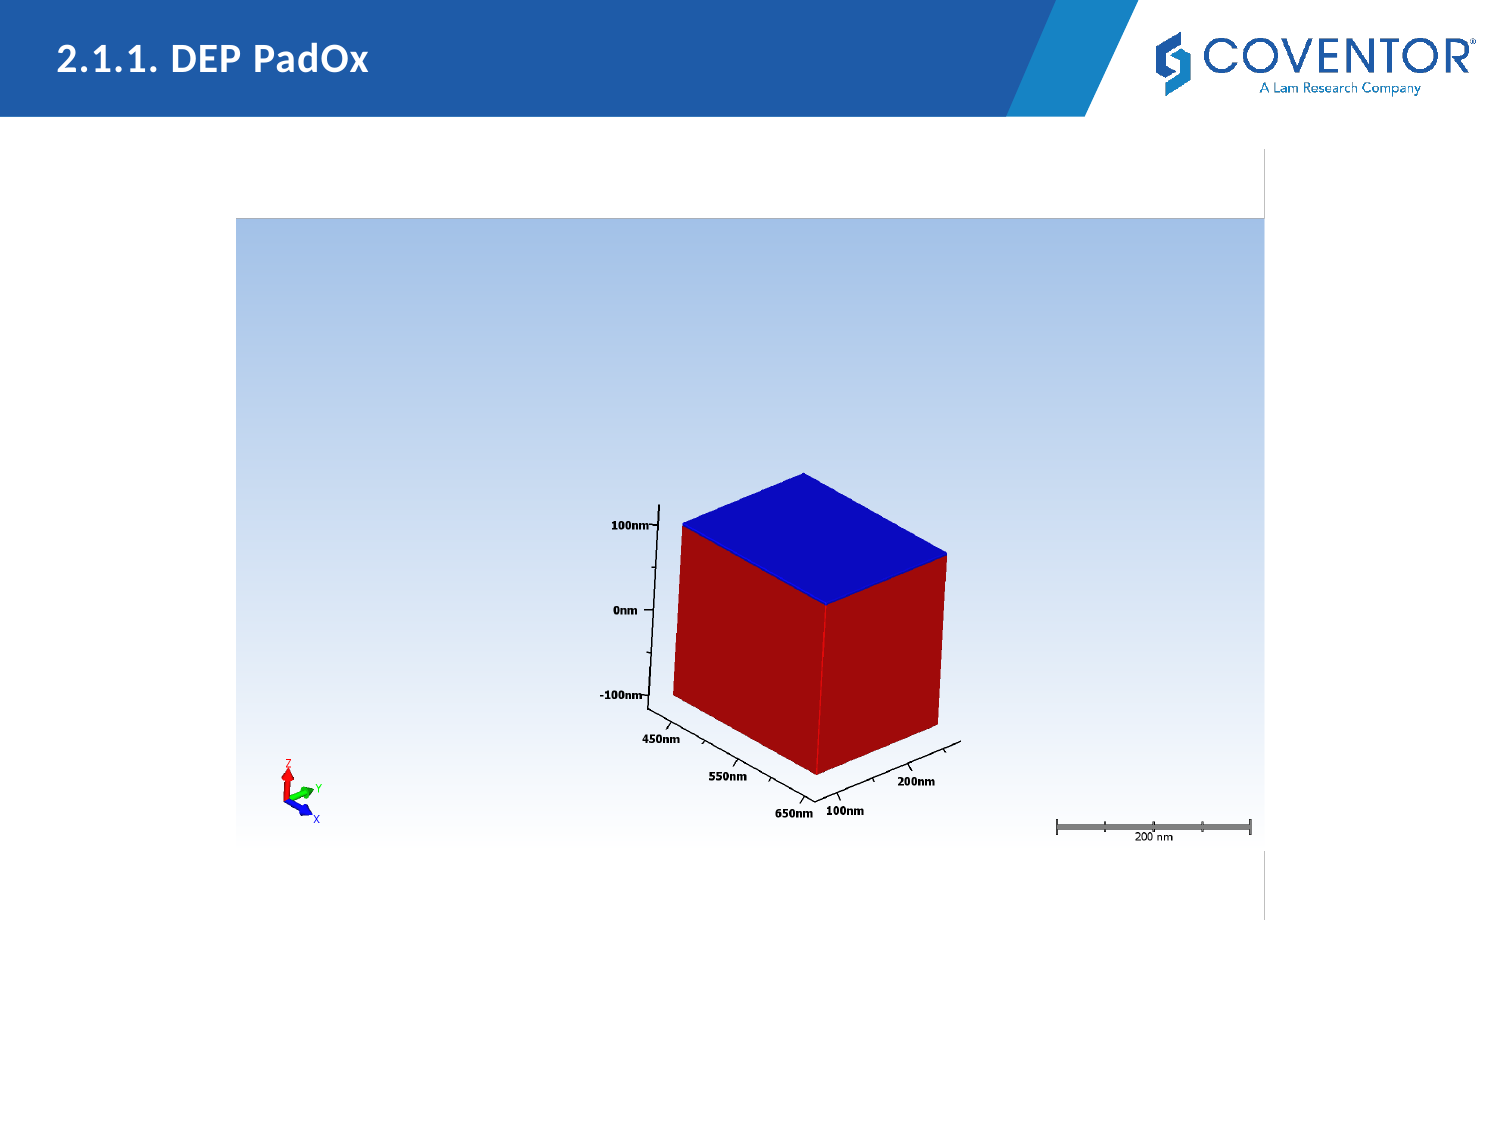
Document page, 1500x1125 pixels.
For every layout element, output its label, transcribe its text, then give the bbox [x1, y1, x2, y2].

title 2.1.1. DEP PadOx [41, 9, 951, 102]
picture [41, 148, 1459, 921]
picture [1144, 25, 1486, 103]
